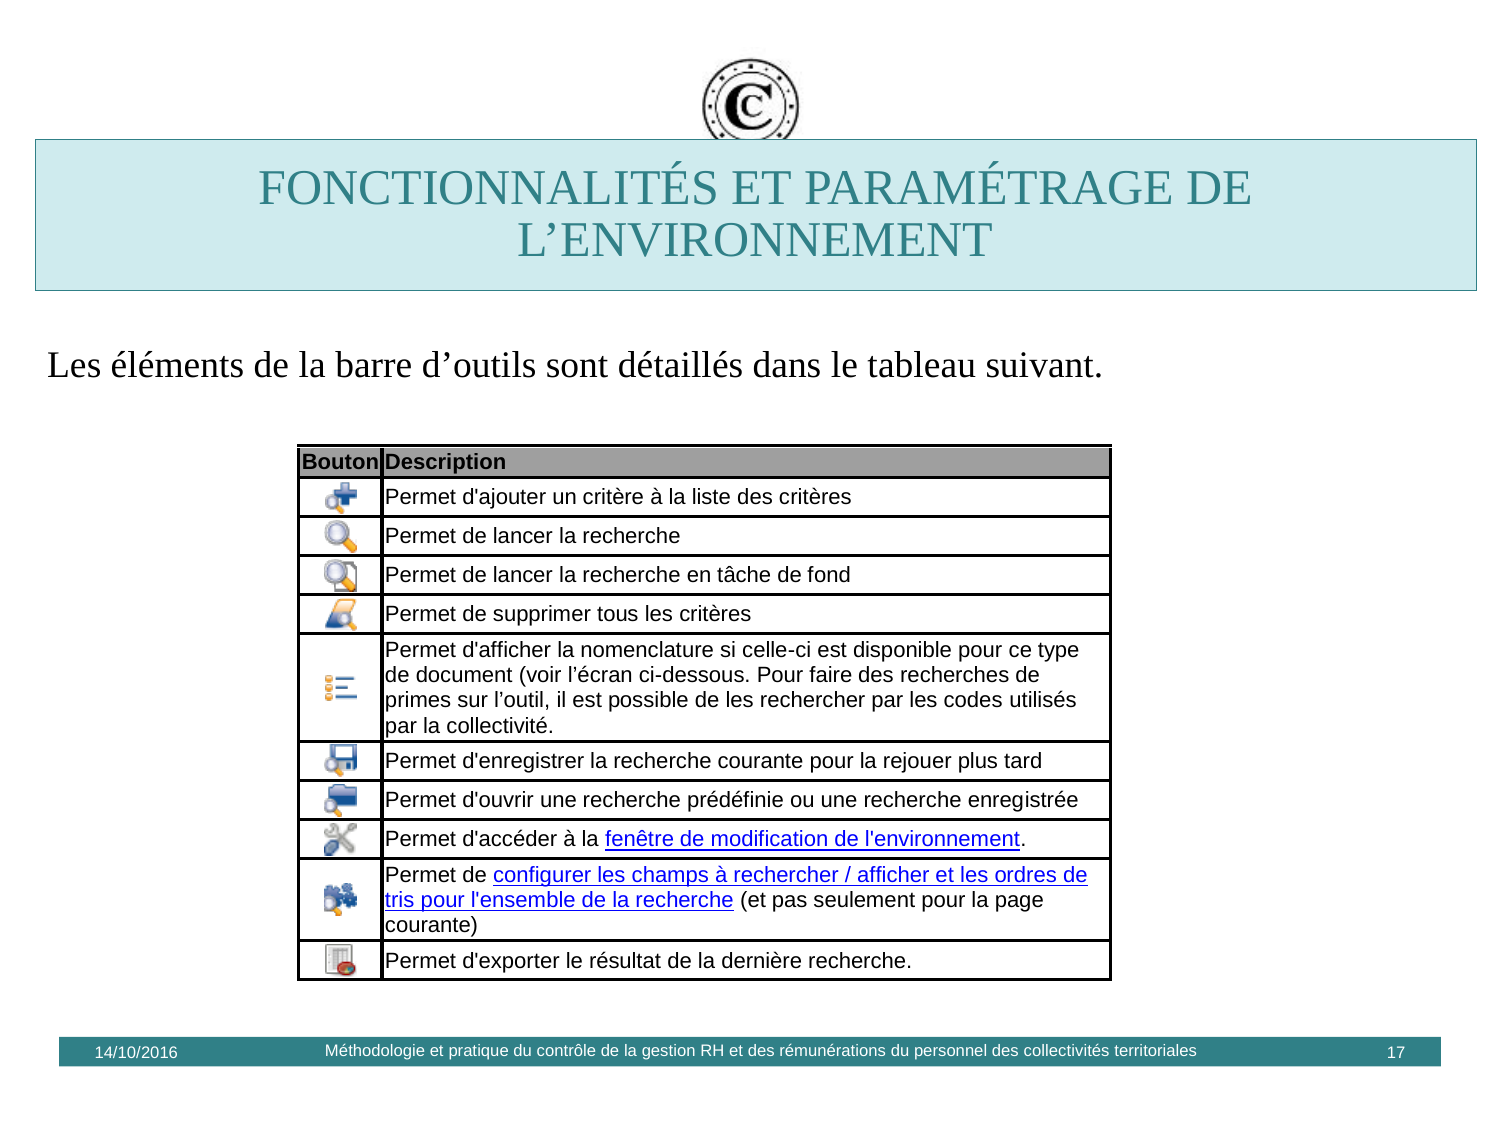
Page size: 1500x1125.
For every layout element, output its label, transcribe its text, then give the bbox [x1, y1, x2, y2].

picture [690, 47, 810, 139]
footer Méthodologie et pratique du contrôle de la gestion RH et des rémunérations du personnel des collectivités territoriales [230, 1034, 1294, 1065]
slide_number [59, 1037, 207, 1067]
text_box Fonctionnalités et paramétrage de l’environnement [35, 139, 1477, 291]
title [29, 308, 1424, 380]
list Les éléments de la barre d’outils sont détaillés dans le tableau suivant. [47, 340, 1406, 1125]
picture [265, 444, 1188, 1007]
slide_number 17 [1293, 1037, 1441, 1067]
